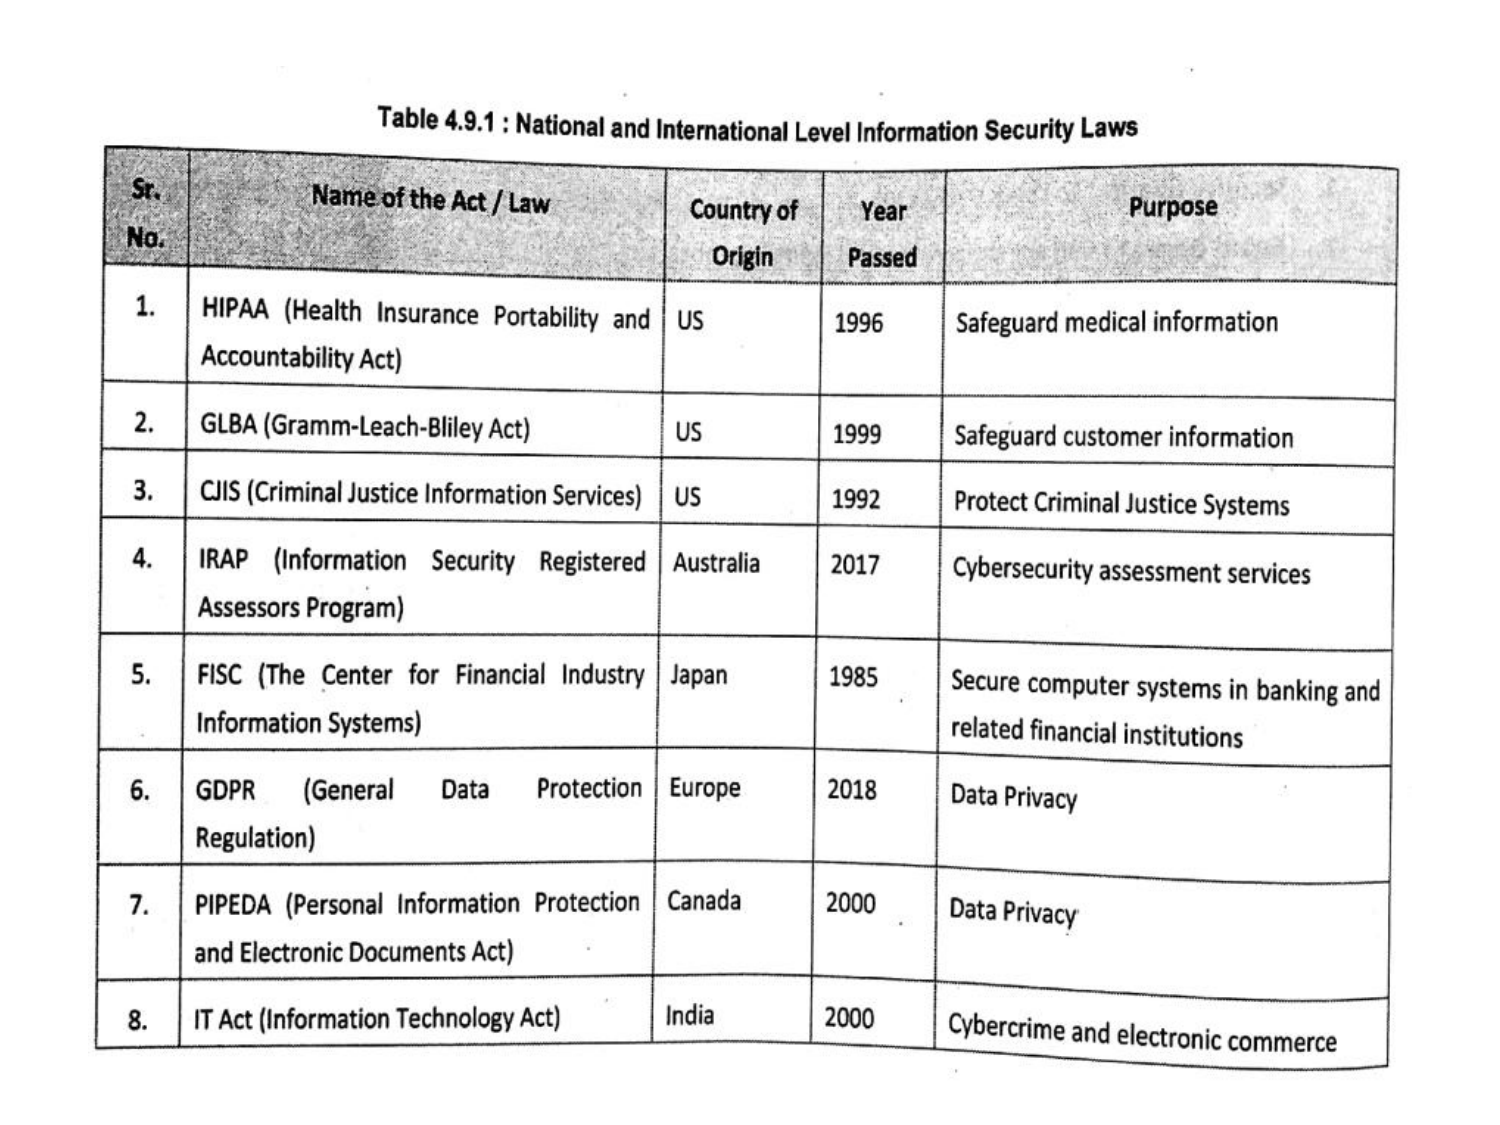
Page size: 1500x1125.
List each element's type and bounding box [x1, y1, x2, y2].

list [88, 66, 1412, 1083]
